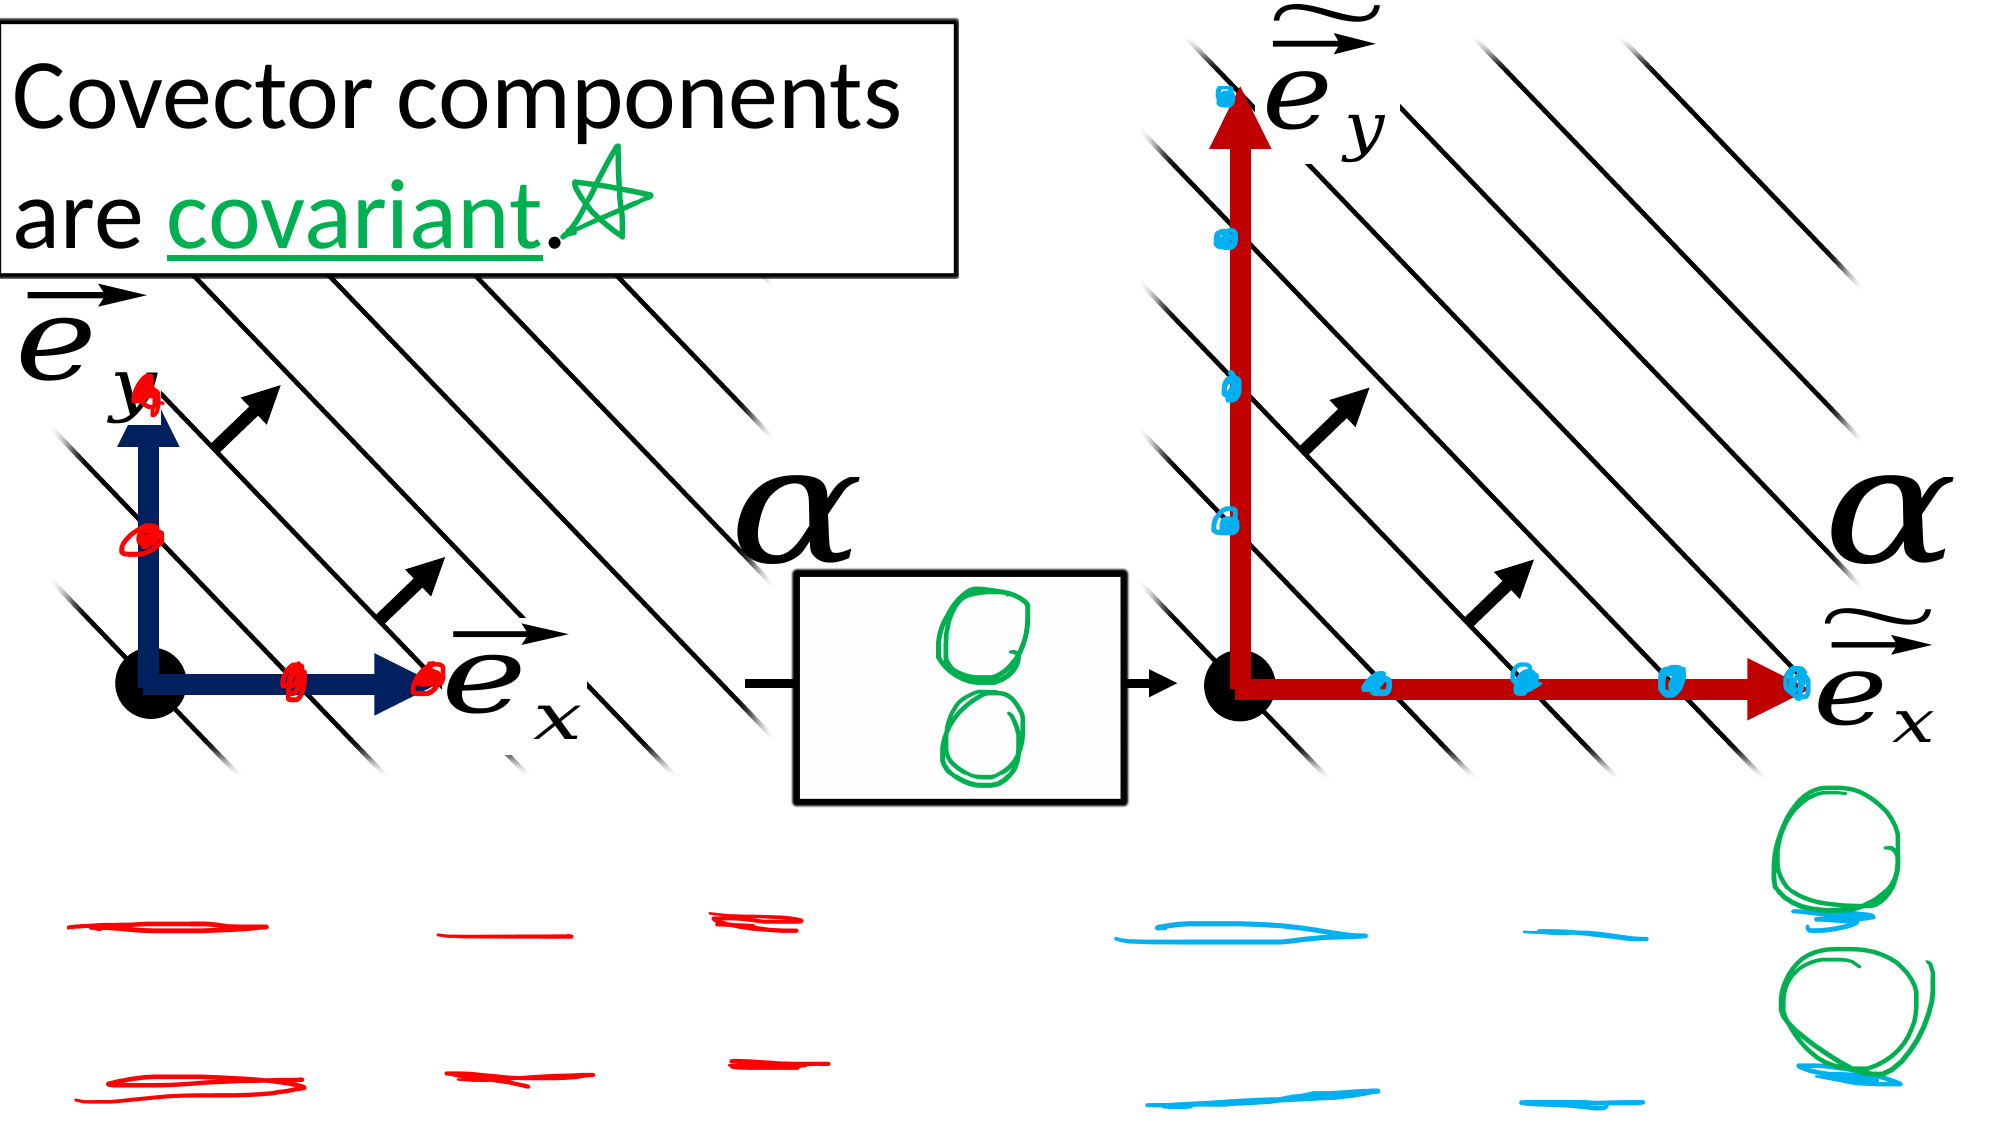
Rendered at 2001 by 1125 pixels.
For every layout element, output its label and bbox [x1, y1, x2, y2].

text_box [15, 278, 588, 755]
text_box [1235, 1, 1951, 758]
text_box [0, 0, 949, 1117]
text_box [745, 572, 1178, 803]
text_box [911, 0, 2000, 1120]
